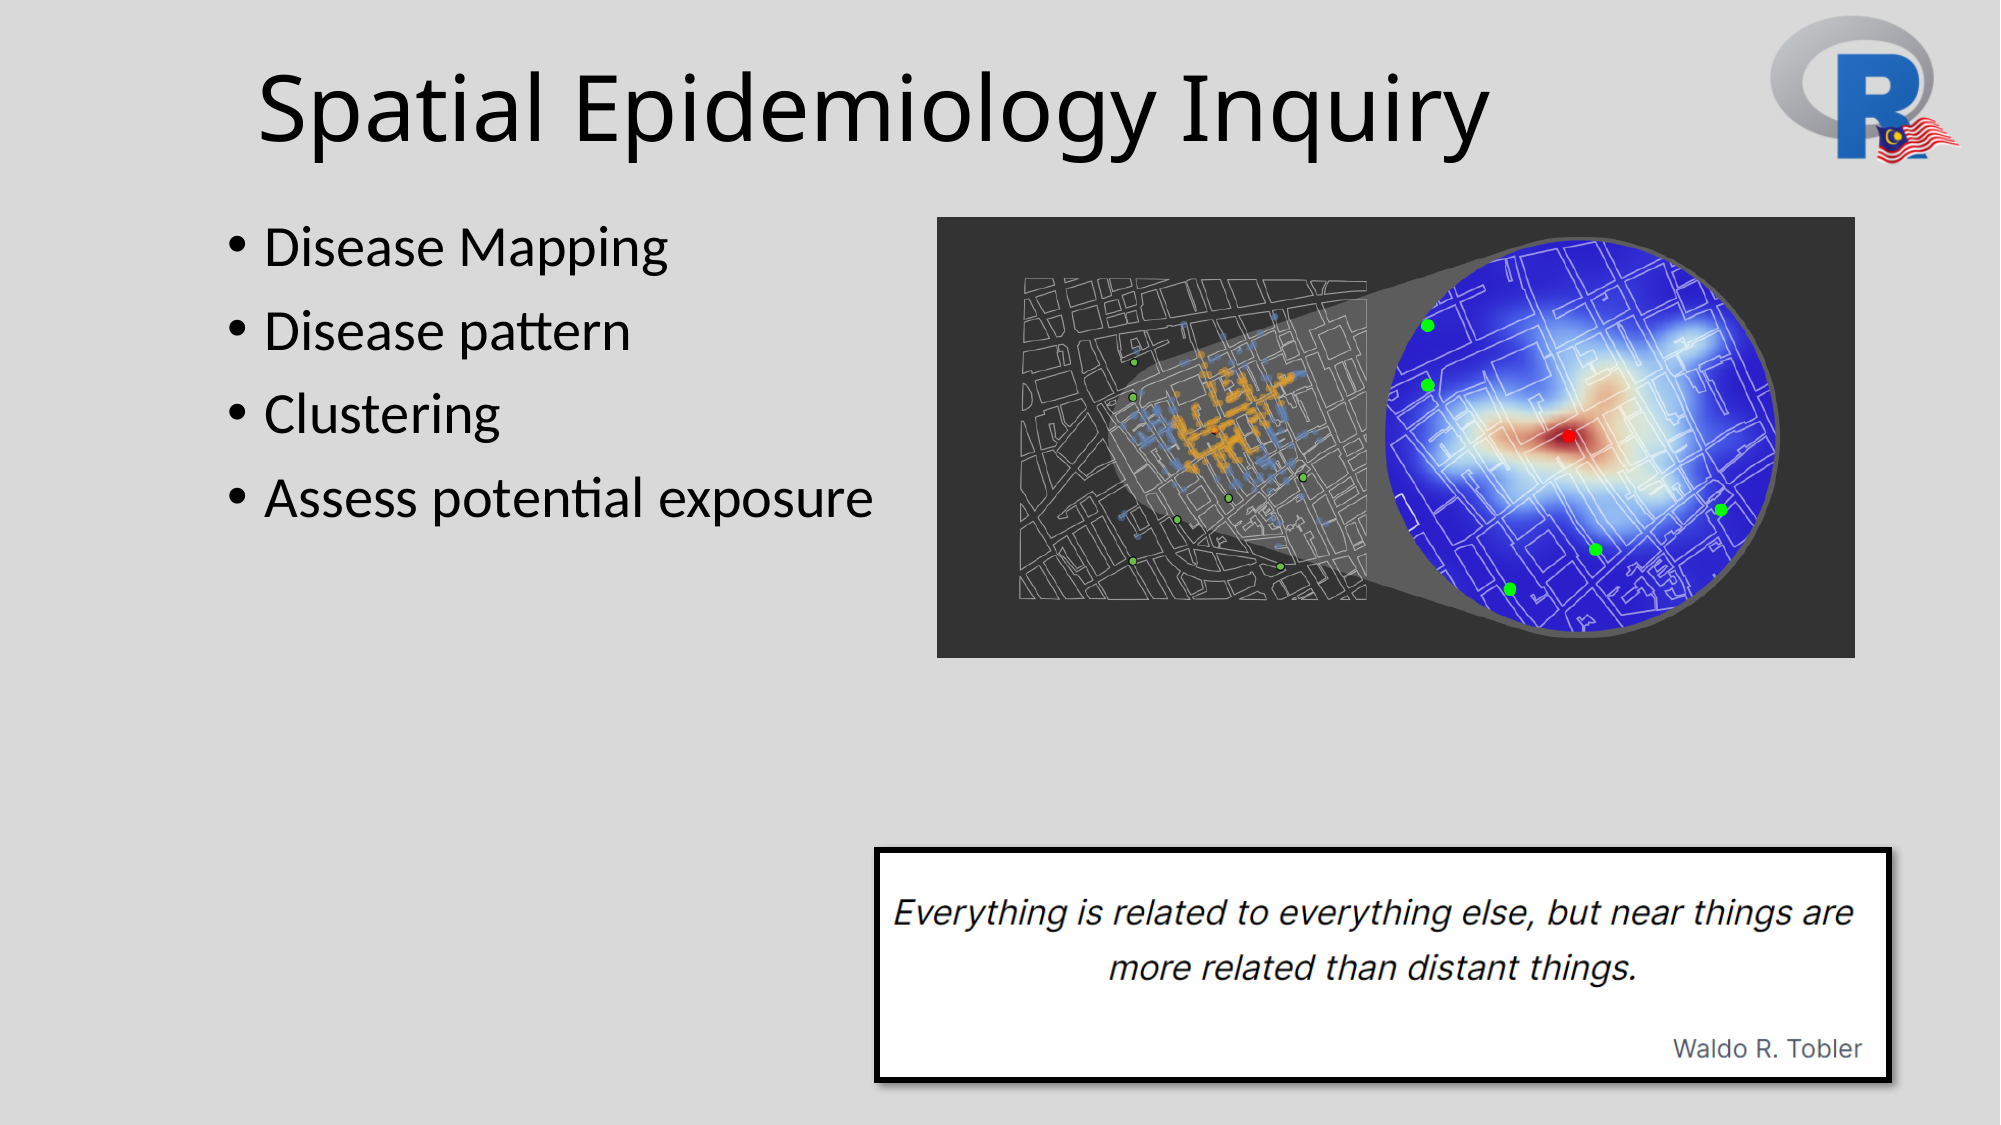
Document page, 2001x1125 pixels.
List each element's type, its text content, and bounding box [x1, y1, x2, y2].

title Spatial Epidemiology Inquiry [242, 34, 1886, 189]
list Disease Mapping Disease pattern Clustering Assess potential exposure [212, 208, 914, 648]
text_box [1762, 15, 1967, 166]
picture [937, 217, 1855, 658]
picture [880, 852, 1886, 1077]
